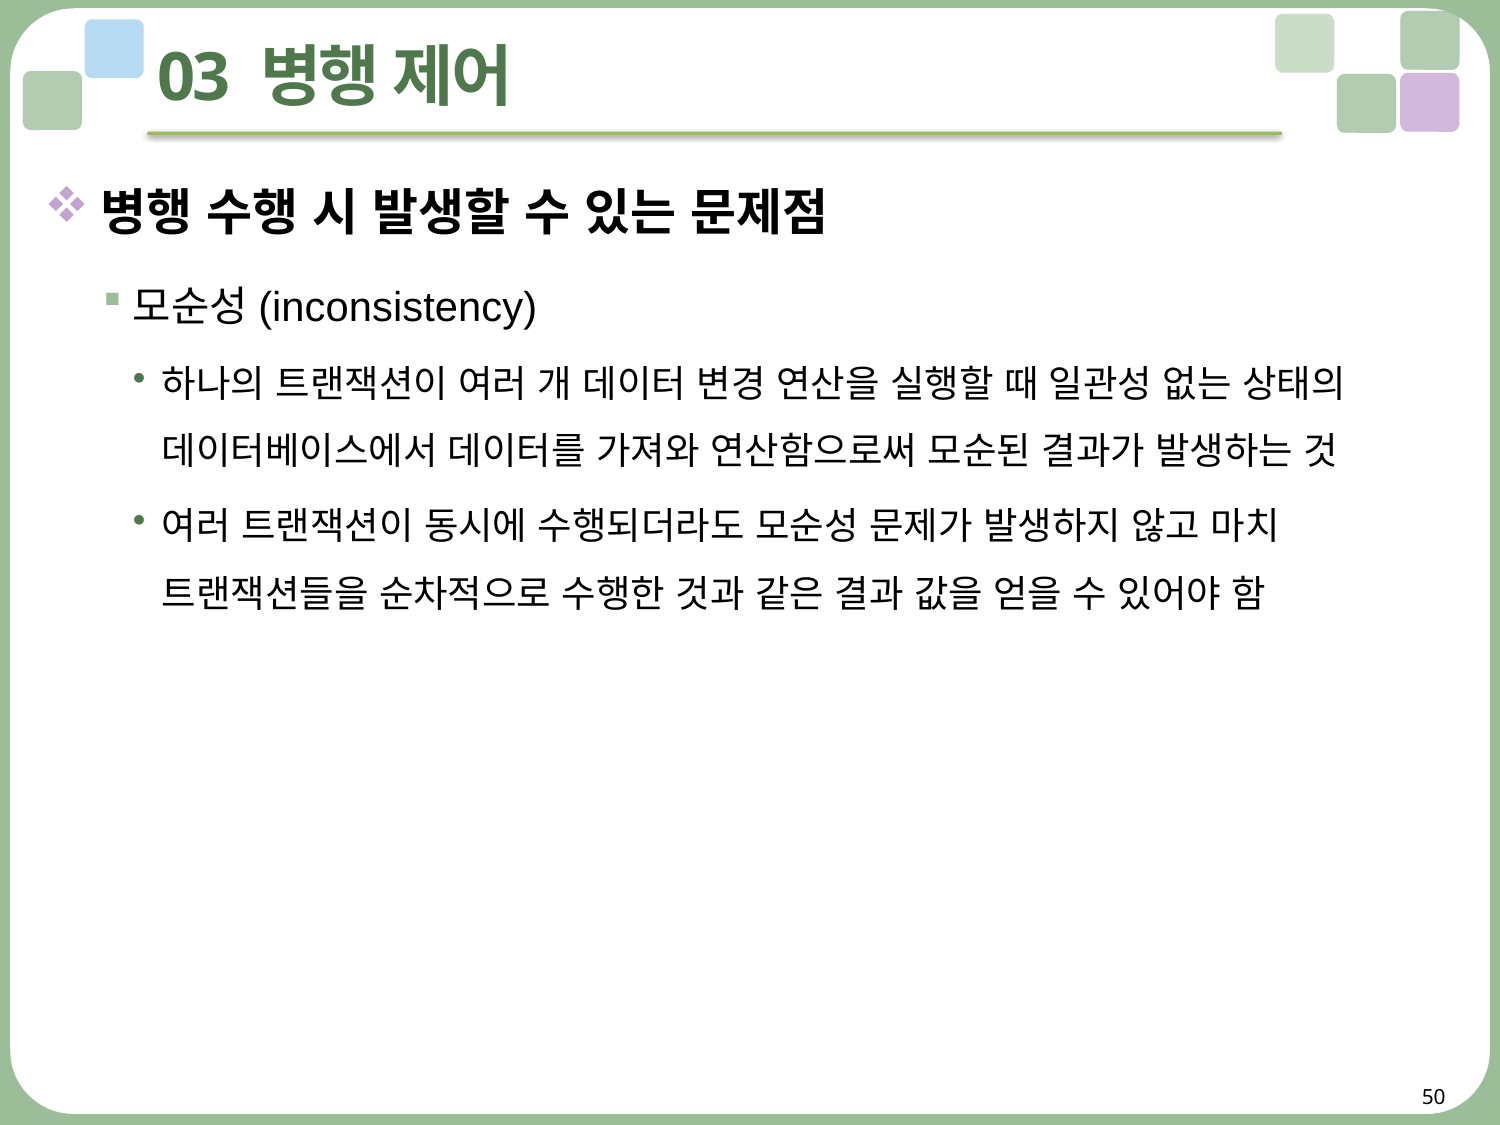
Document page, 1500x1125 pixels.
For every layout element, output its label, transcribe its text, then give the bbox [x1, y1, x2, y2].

list 병행 수행 시 발생할 수 있는 문제점 모순성(inconsistency) 하나의 트랜잭션이 여러 개 데이터 변경 연산을 실행할 때 일관성 없는 상태의 데이터베이스에서 데이터를 가져와 연산함으로써 모순된 결과가 발생하는 것 여러 트랜잭션이 동시에 수행되더라도 모순성 문제가 발생하지 않고 마치 트랜잭션들을 순차적으로 수행한 것과 같은 결과 값을 얻을 수 있어야 함 [29, 172, 1474, 1083]
title 03 병행 제어 [142, 25, 1459, 123]
picture [0, 0, 1500, 1125]
